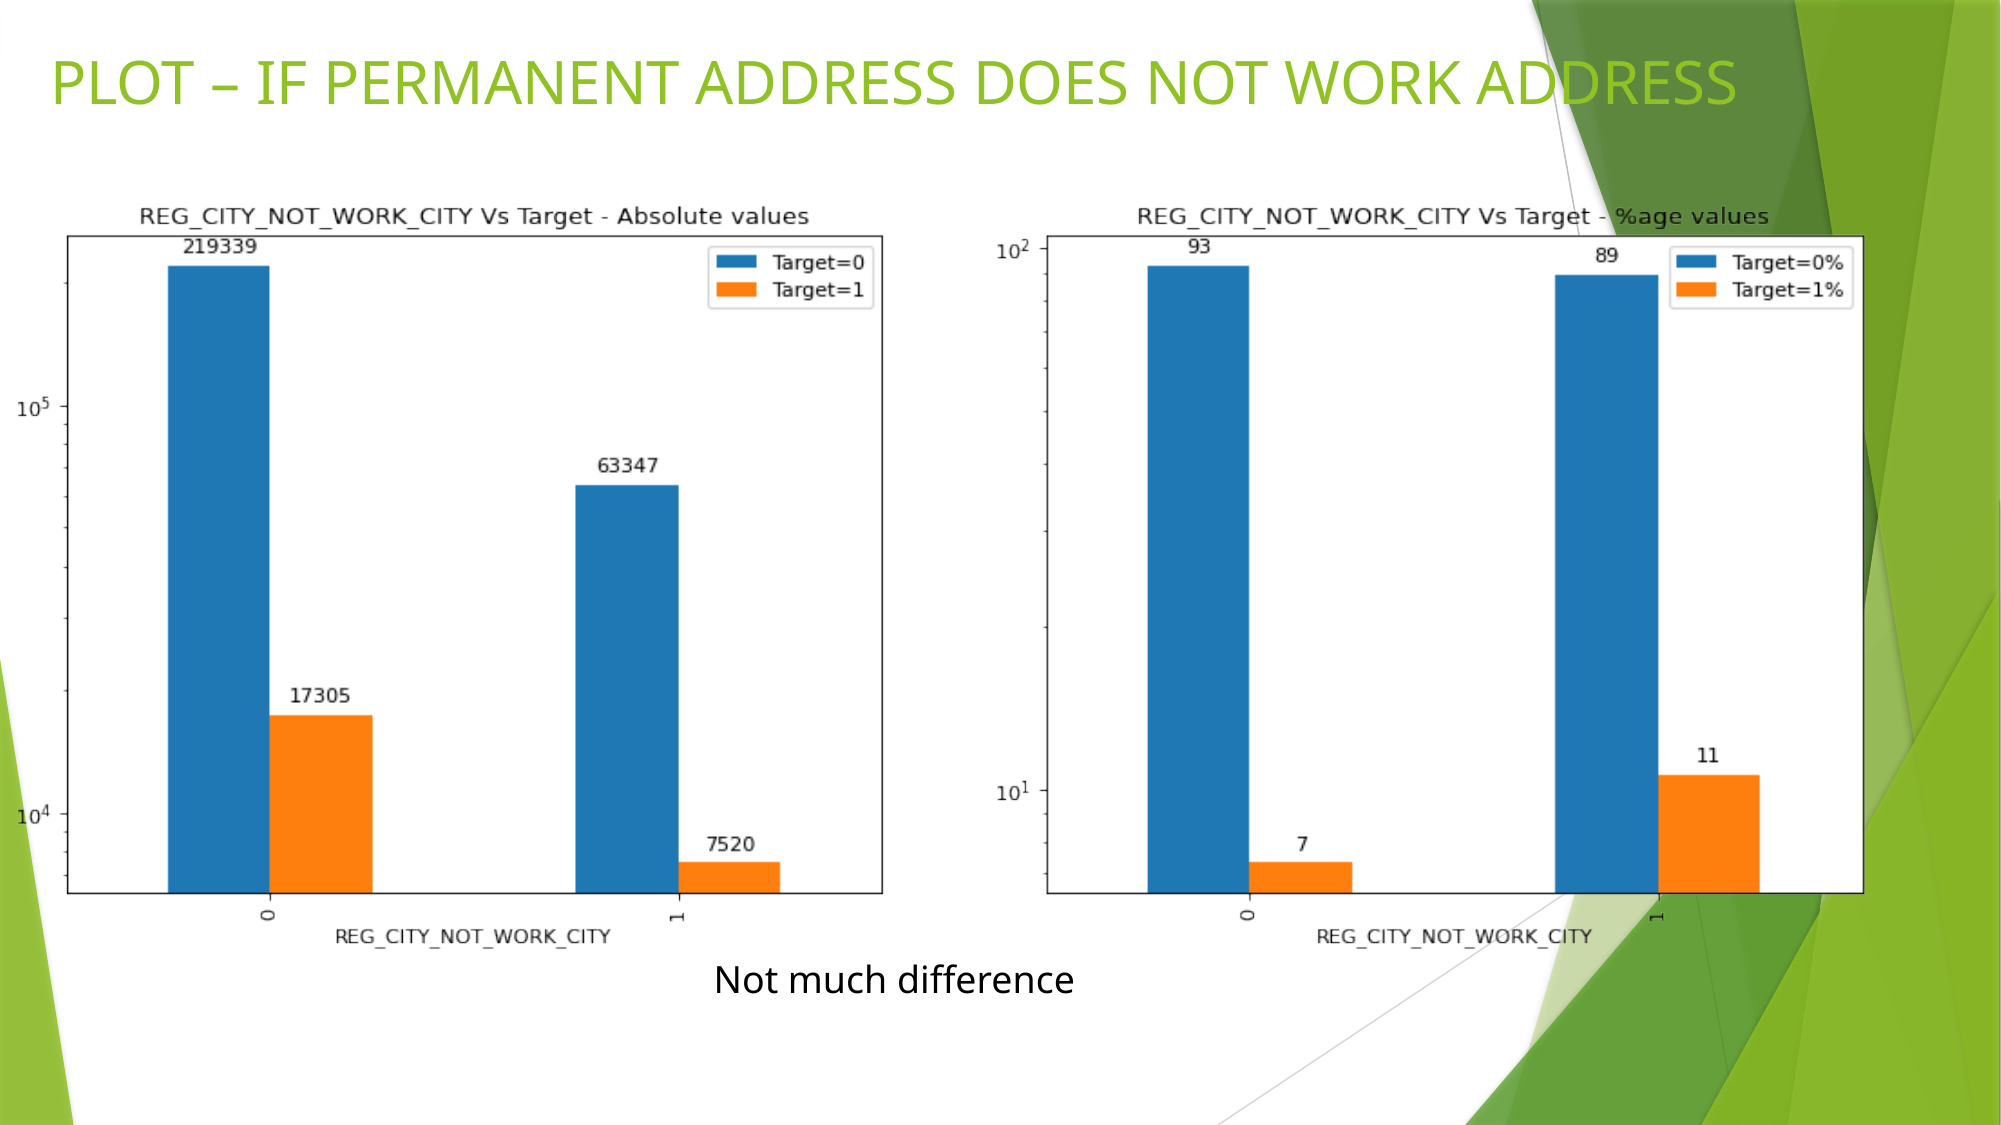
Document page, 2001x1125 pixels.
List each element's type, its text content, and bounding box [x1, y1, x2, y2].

text_box [137, 151, 1930, 1004]
title PLOT – IF PERMANENT ADDRESS DOES NOT WORK ADDRESS [32, 37, 1758, 170]
text_box Not much difference [698, 974, 1091, 1009]
picture [0, 191, 1877, 963]
text_box [162, 246, 1955, 1099]
